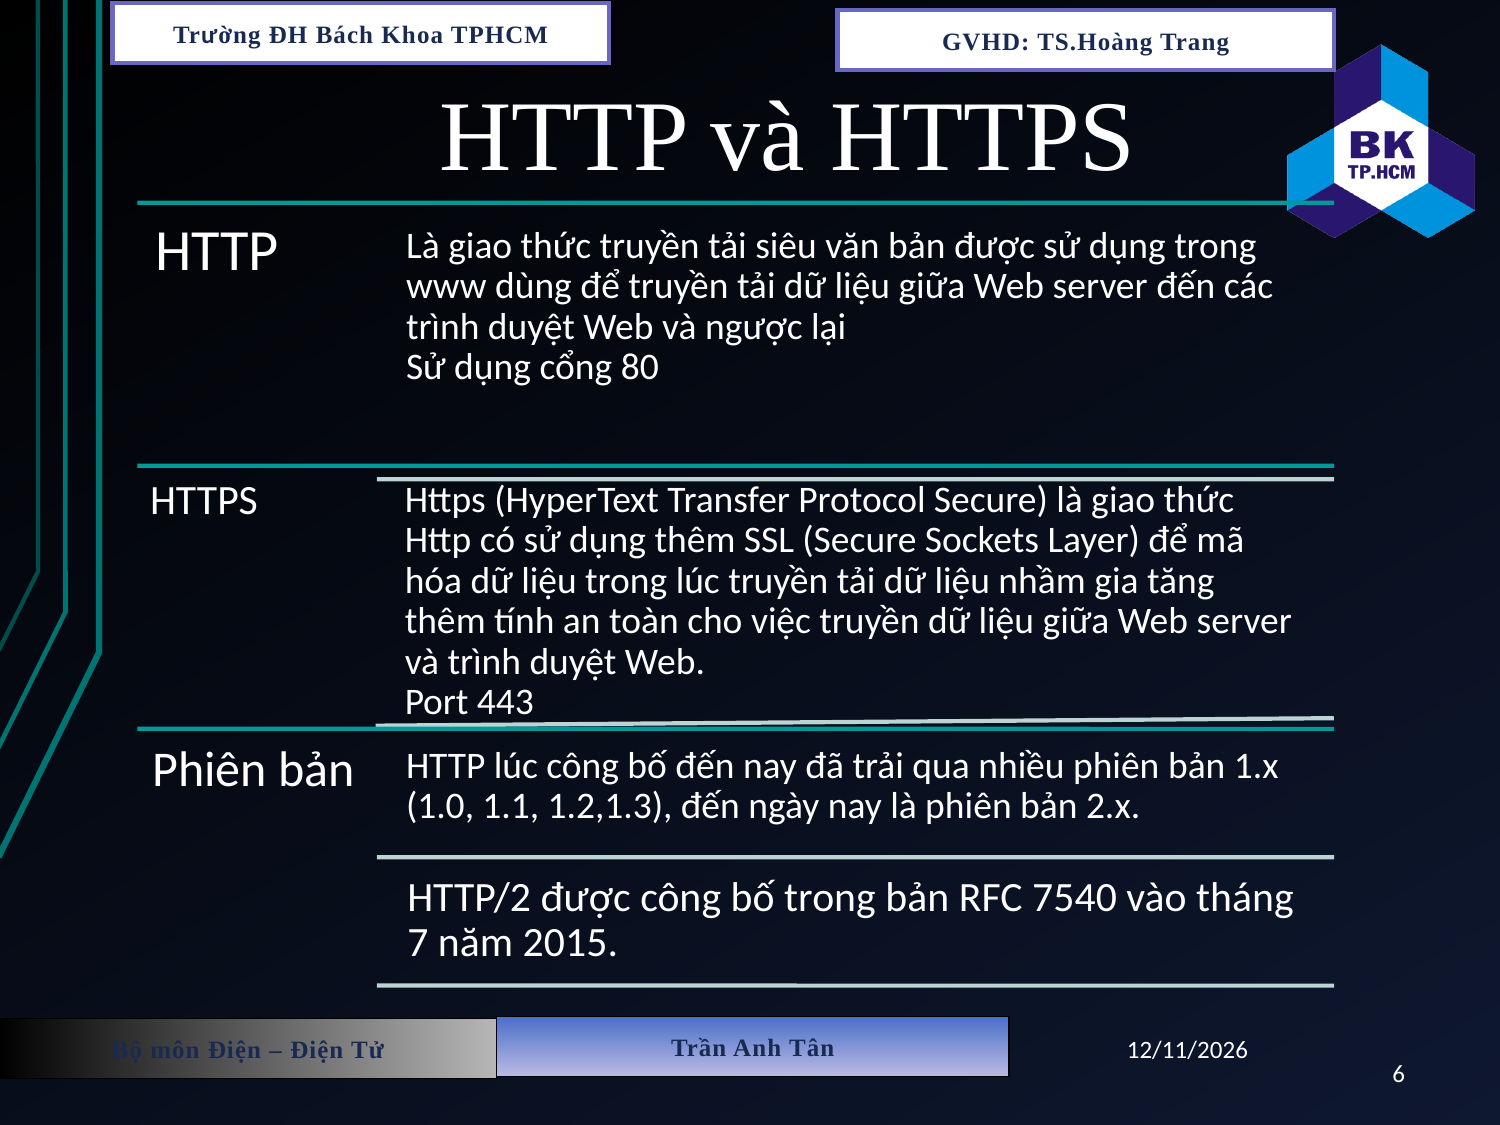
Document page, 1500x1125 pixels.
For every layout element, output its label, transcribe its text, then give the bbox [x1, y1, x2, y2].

text_box Trường ĐH Bách Khoa TPHCM [110, 1, 611, 65]
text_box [137, 199, 1335, 995]
slide_number 6 [1299, 1042, 1425, 1103]
text_box Bộ môn Điện – Điện Tử [0, 1018, 497, 1079]
text_box GVHD: TS.Hoàng Trang [835, 8, 1336, 72]
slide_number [1012, 1018, 1363, 1079]
picture [1287, 44, 1476, 238]
title HTTP và HTTPS [150, 45, 1284, 196]
footer Trần Anh Tân [496, 1016, 1010, 1077]
